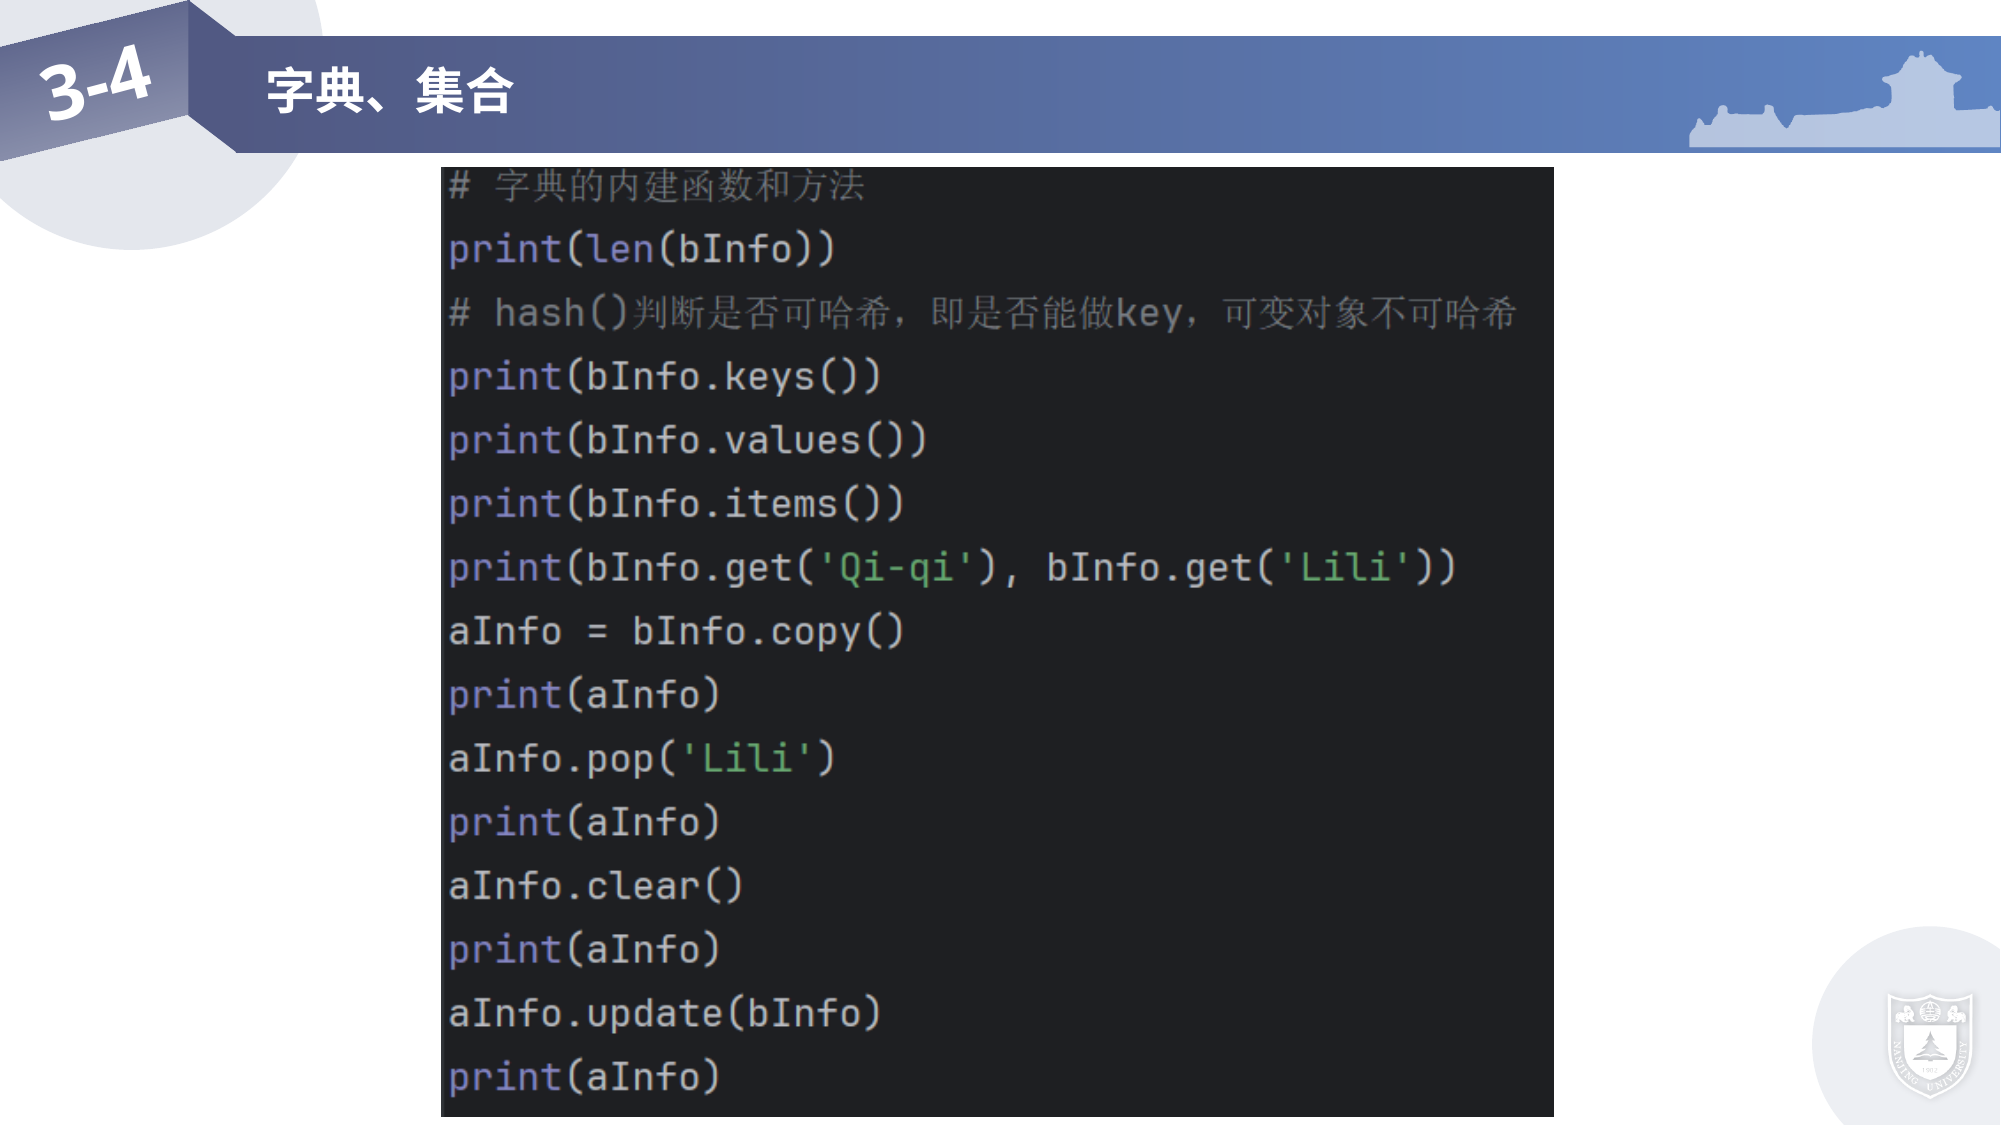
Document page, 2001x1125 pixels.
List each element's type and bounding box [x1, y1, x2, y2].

text_box [0, 154, 300, 251]
text_box [1812, 926, 2000, 1125]
text_box [0, 0, 2000, 154]
picture [441, 167, 1554, 1117]
picture [1671, 29, 2000, 164]
